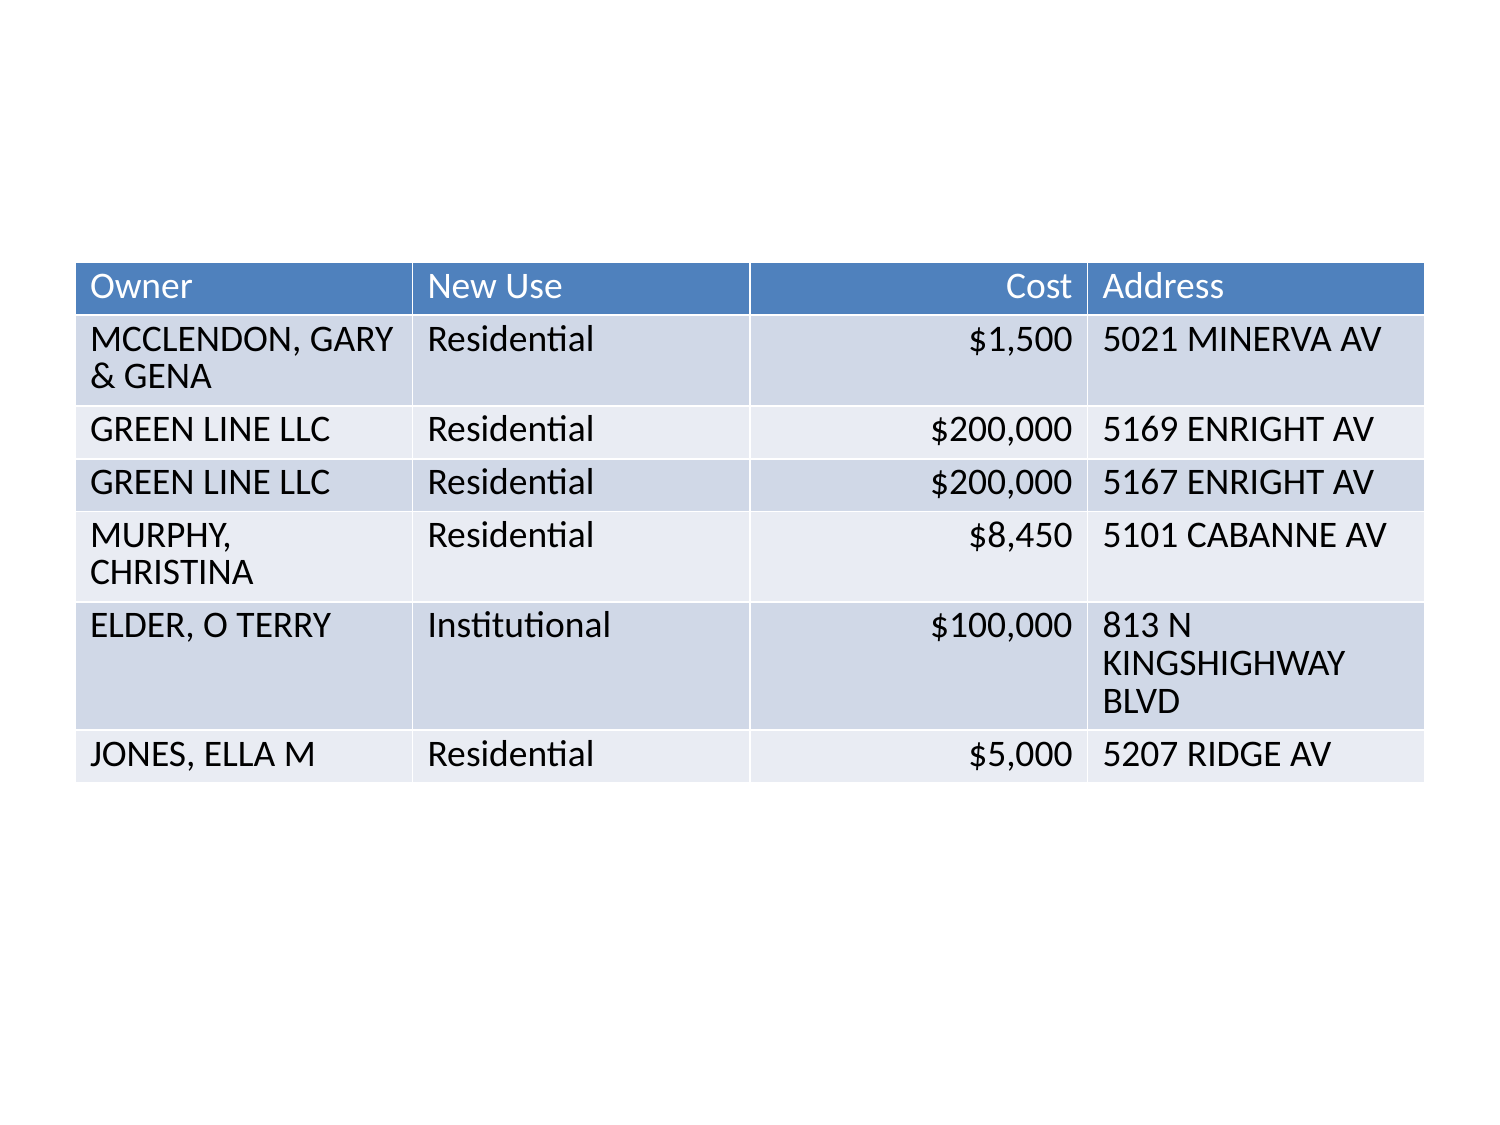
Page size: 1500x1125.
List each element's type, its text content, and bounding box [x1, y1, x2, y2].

table_cell Institutional [413, 603, 749, 729]
table_cell $200,000 [751, 460, 1087, 511]
table_cell 5167 ENRIGHT AV [1088, 460, 1424, 511]
table_cell $200,000 [751, 407, 1087, 458]
table_cell 5101 CABANNE AV [1088, 512, 1424, 601]
table_cell MCCLENDON, GARY & GENA [76, 316, 412, 405]
table_cell Residential [413, 407, 749, 458]
table_cell GREEN LINE LLC [76, 407, 412, 458]
table_cell GREEN LINE LLC [76, 460, 412, 511]
table_cell JONES, ELLA M [76, 731, 412, 782]
table_cell 813 N KINGSHIGHWAY BLVD [1088, 603, 1424, 729]
table_cell Residential [413, 316, 749, 405]
table_header New Use [413, 263, 749, 314]
table_header Cost [751, 263, 1087, 314]
table_cell $8,450 [751, 512, 1087, 601]
table_cell 5207 RIDGE AV [1088, 731, 1424, 782]
table_cell Residential [413, 460, 749, 511]
table_cell $5,000 [751, 731, 1087, 782]
table_cell $100,000 [751, 603, 1087, 729]
table_header Owner [76, 263, 412, 314]
table_cell Residential [413, 731, 749, 782]
table_cell 5169 ENRIGHT AV [1088, 407, 1424, 458]
table_header Address [1088, 263, 1424, 314]
table_cell 5021 MINERVA AV [1088, 316, 1424, 405]
table_cell MURPHY, CHRISTINA [76, 512, 412, 601]
table_cell $1,500 [751, 316, 1087, 405]
table_cell Residential [413, 512, 749, 601]
table_cell ELDER, O TERRY [76, 603, 412, 729]
